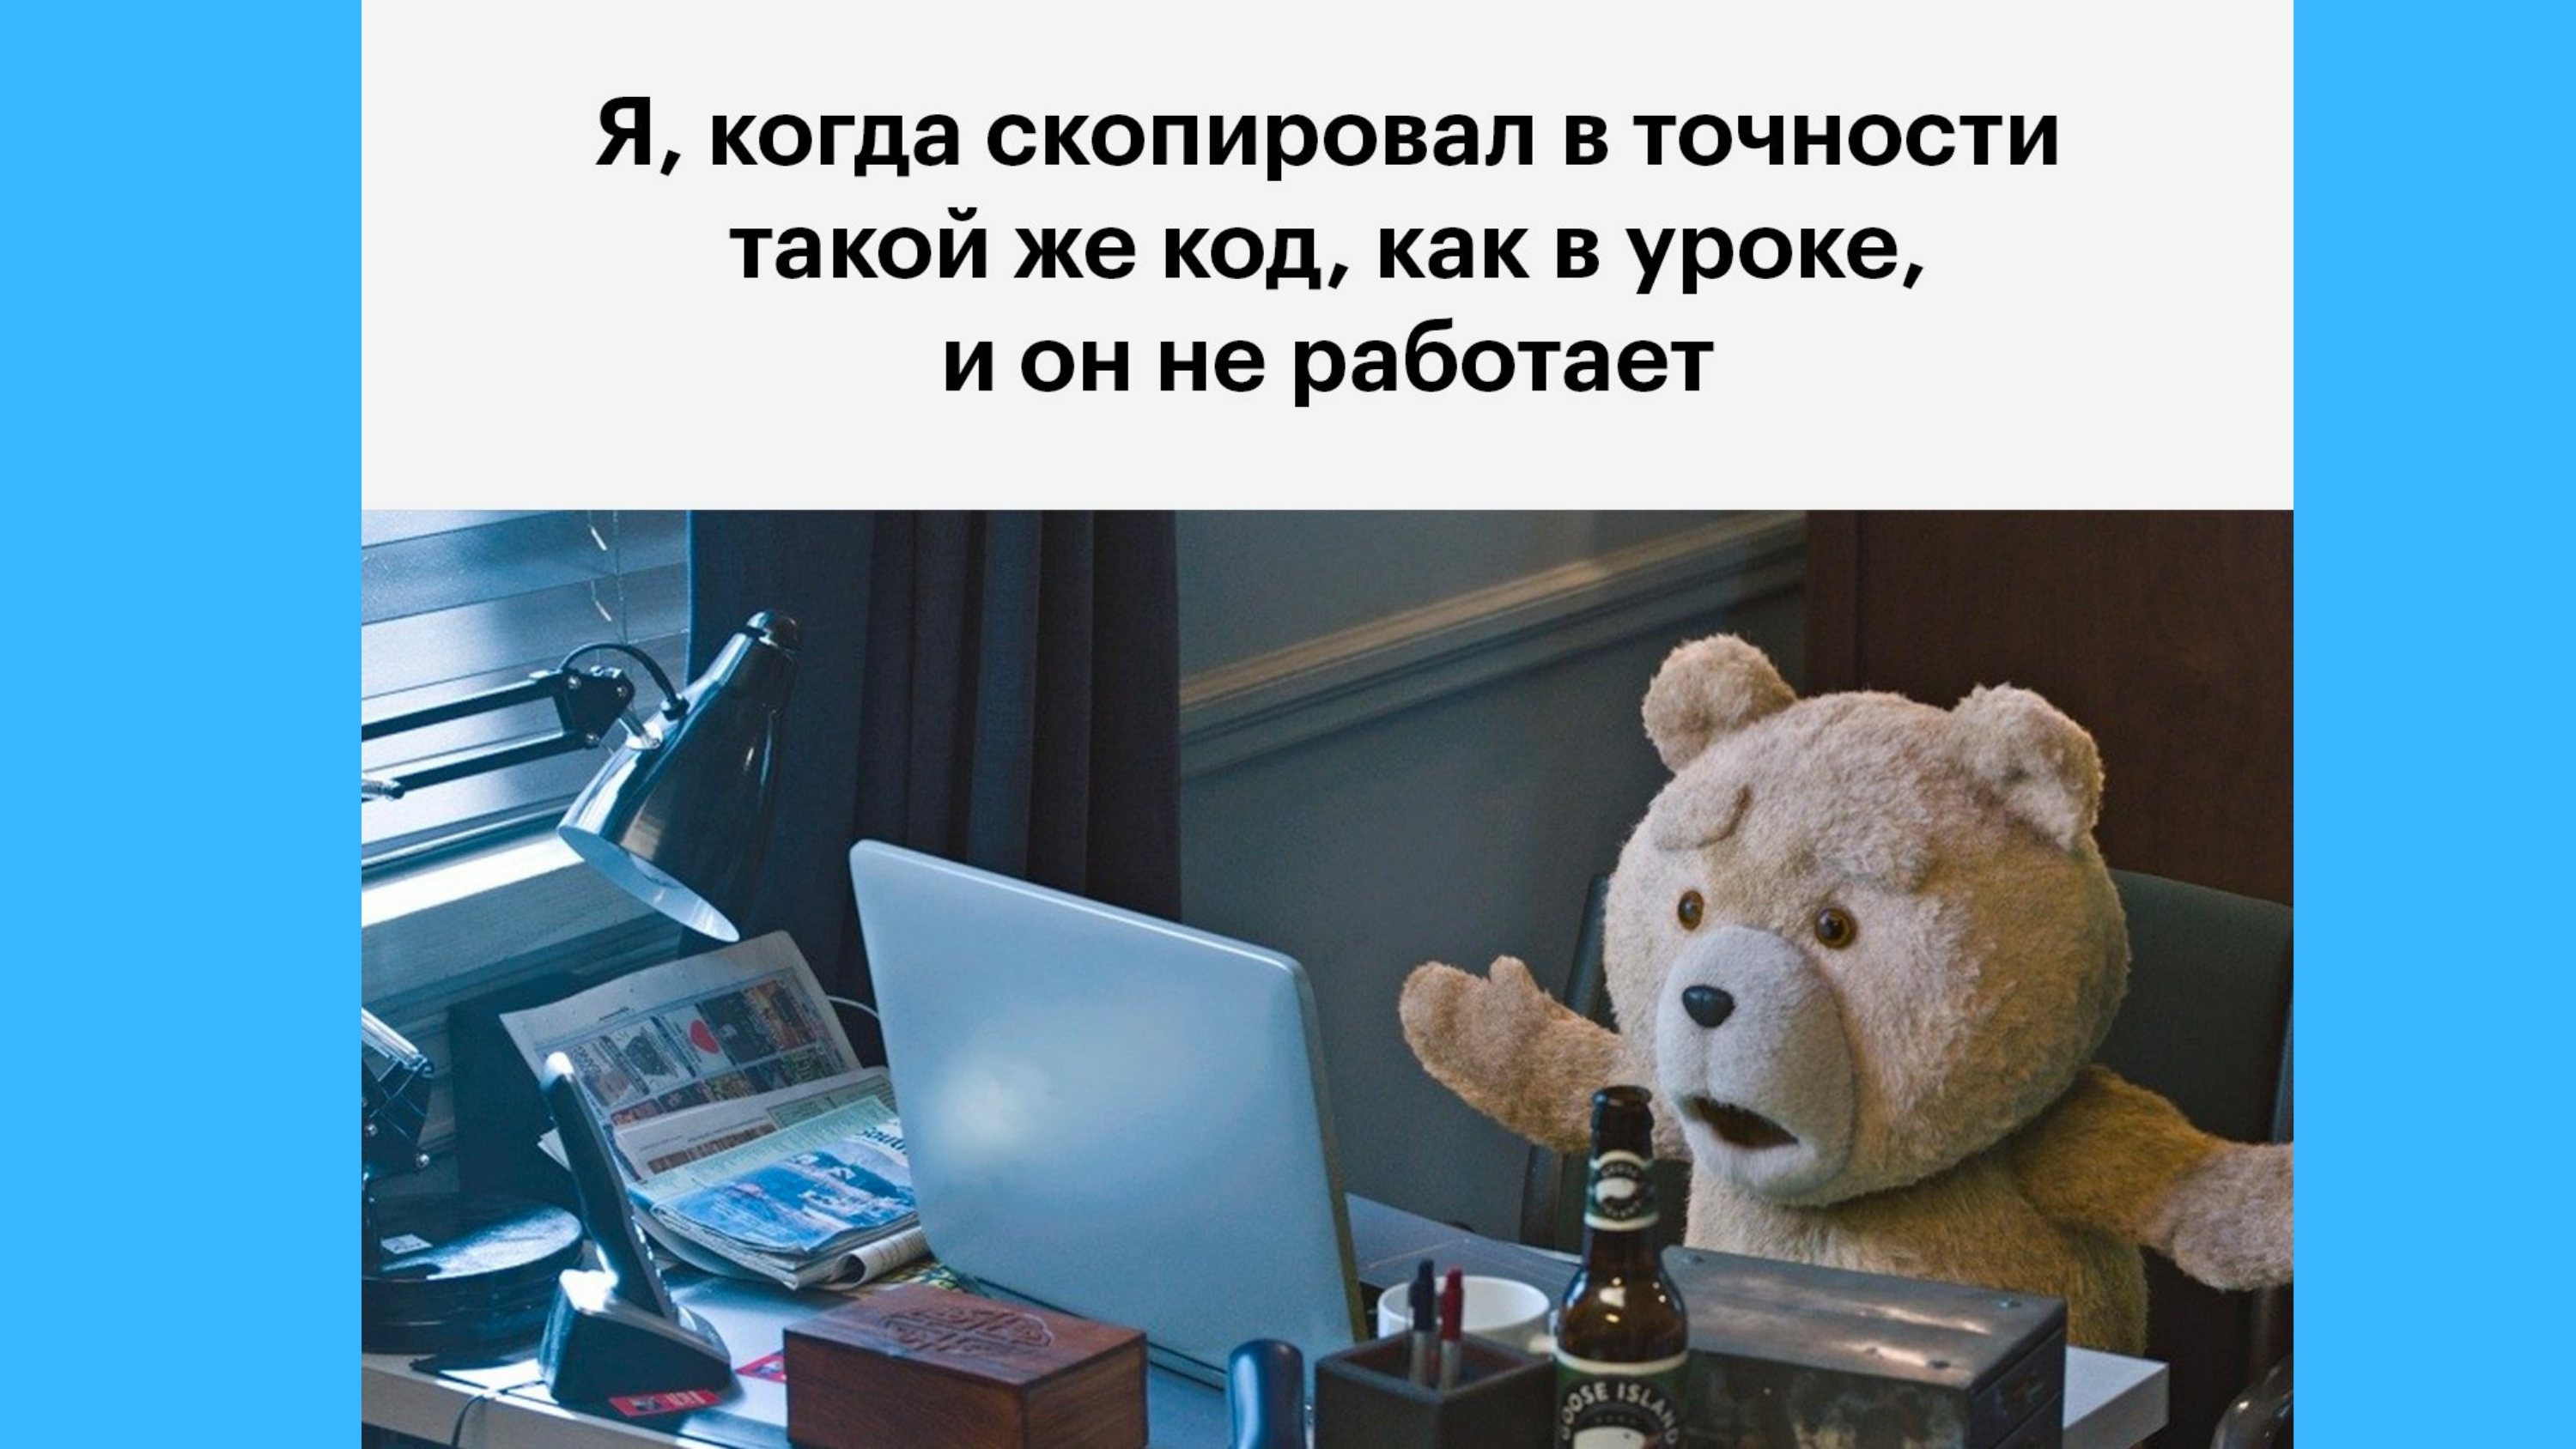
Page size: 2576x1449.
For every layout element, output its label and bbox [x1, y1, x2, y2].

text_box [361, 0, 2294, 1449]
